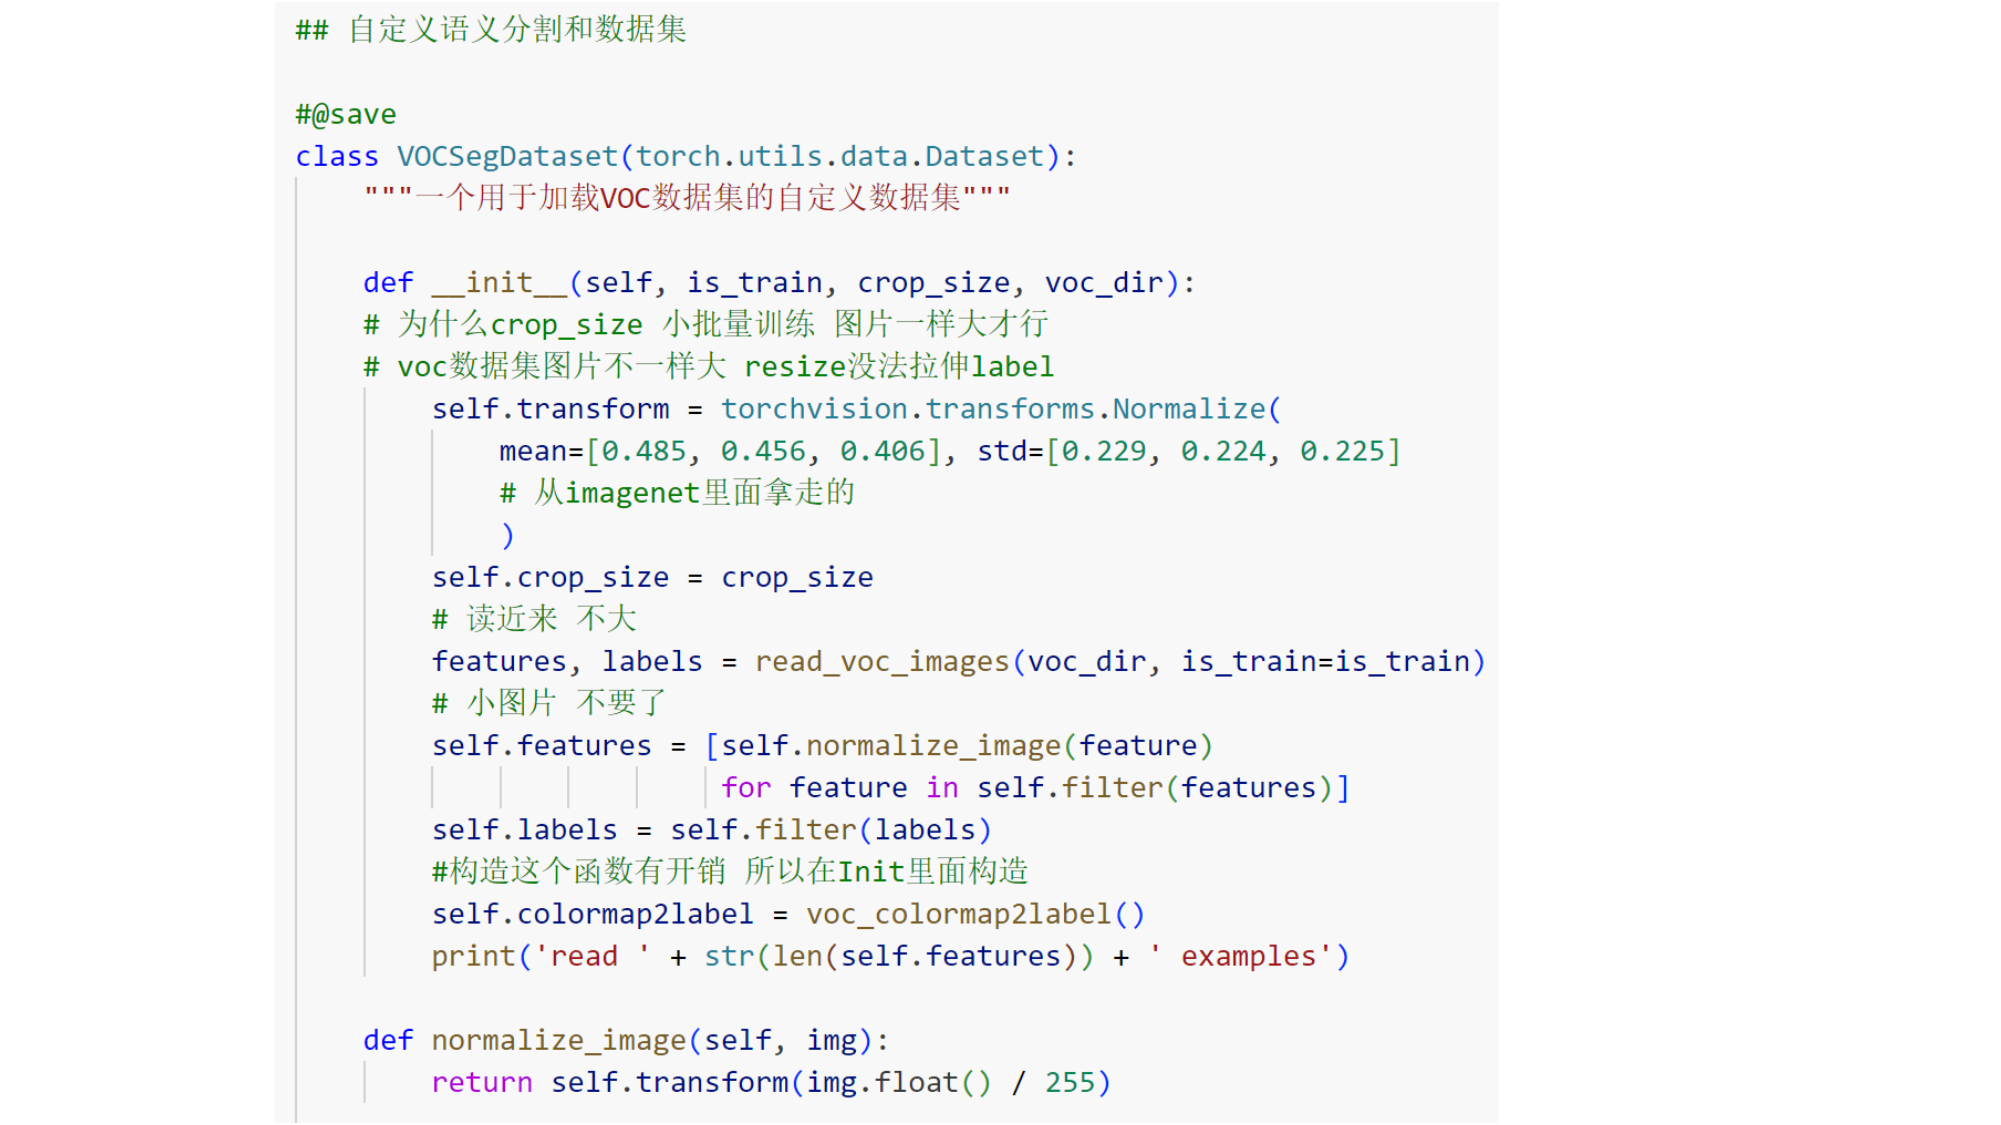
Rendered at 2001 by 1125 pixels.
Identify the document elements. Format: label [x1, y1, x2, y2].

picture [275, 2, 1499, 1123]
